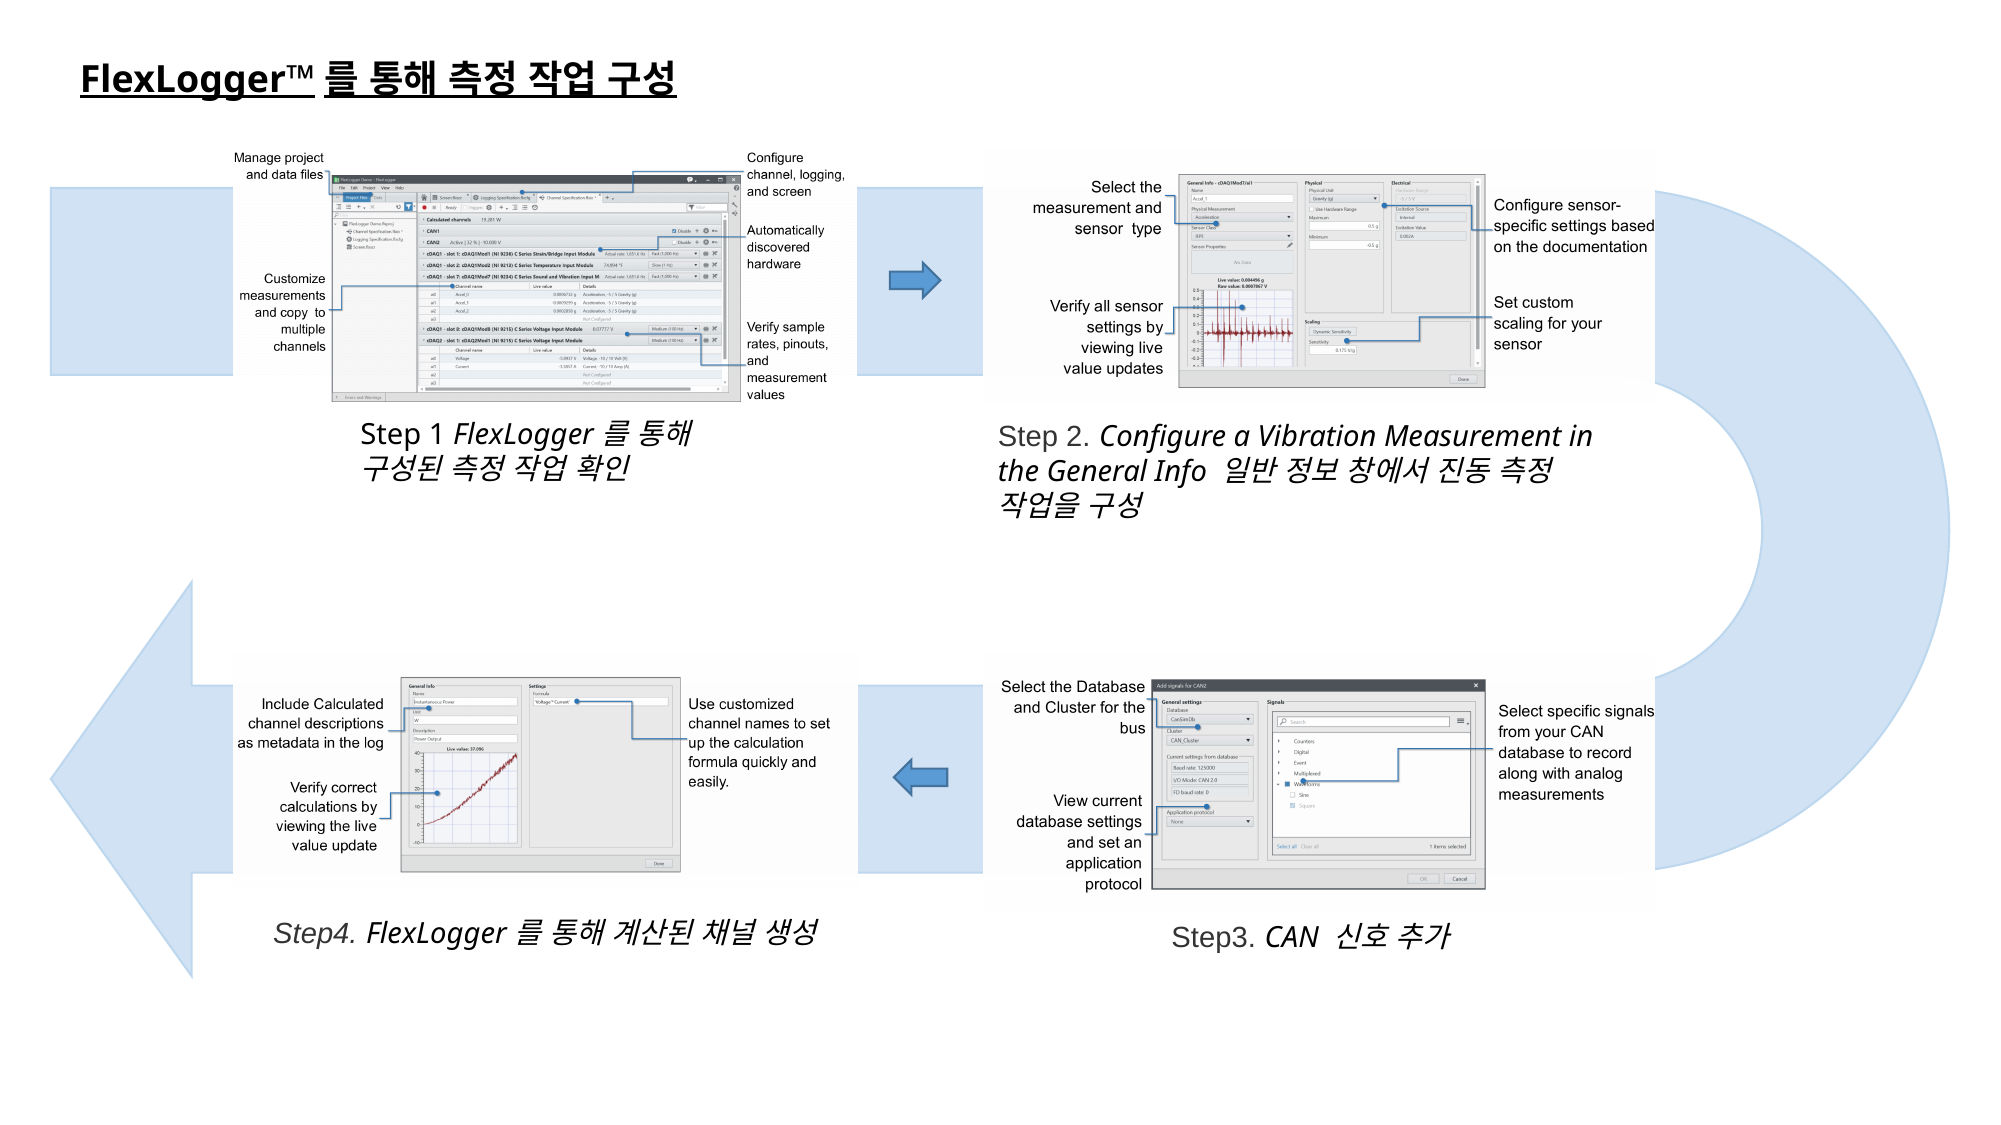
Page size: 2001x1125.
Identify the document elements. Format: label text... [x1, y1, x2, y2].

text_box [1655, 190, 1951, 871]
text_box Step4. FlexLogger를 통해 계산된 채널 생성 [258, 907, 833, 958]
text_box [857, 186, 983, 376]
text_box Step 2. Configure a Vibration Measurement in the General Info 일반 정보 창에서 진동 측정 작업을 구성 [983, 409, 1655, 530]
picture [233, 651, 858, 890]
text_box Step3. CAN 신호 추가 [1156, 911, 1479, 961]
picture [233, 148, 857, 409]
picture [983, 654, 1655, 911]
text_box [49, 578, 233, 980]
text_box Step 1 FlexLogger를 통해 구성된 측정 작업 확인 [345, 409, 745, 494]
text_box [888, 260, 942, 301]
text_box [858, 684, 983, 874]
text_box [892, 757, 949, 798]
text_box FlexLogger™를 통해 측정 작업 구성 [65, 47, 692, 108]
picture [983, 148, 1655, 405]
text_box [49, 186, 233, 376]
